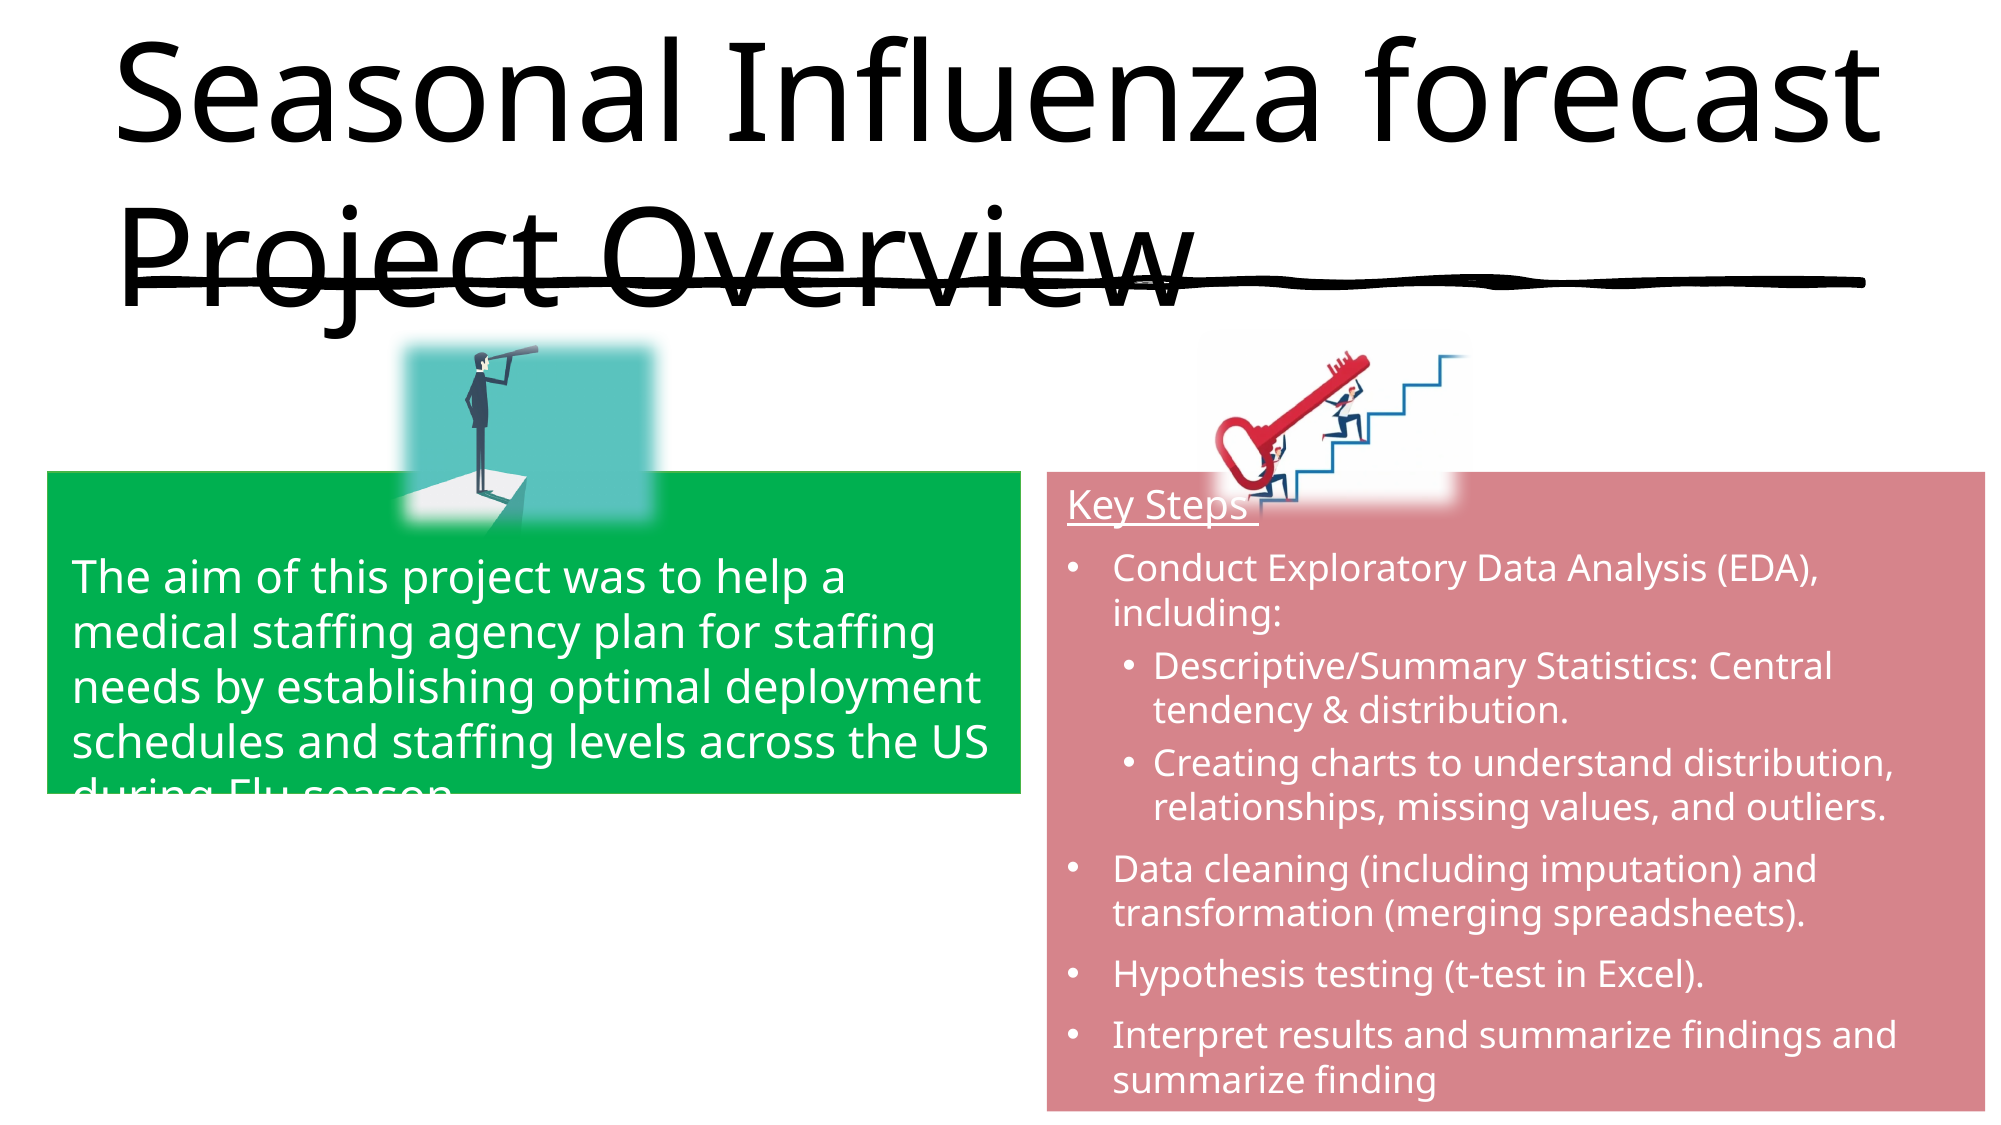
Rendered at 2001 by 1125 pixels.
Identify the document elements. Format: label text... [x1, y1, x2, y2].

text_box [673, 471, 1021, 539]
text_box The aim of this project was to help a medical staffing agency plan for staffing needs by establishing optimal deployment schedules and staffing levels across the US during Flu season [56, 539, 1021, 830]
text_box [47, 471, 386, 794]
list Key Steps Conduct Exploratory Data Analysis (EDA), including: Descriptive/Summary Statistics: Central tendency & distribution. Creating charts to understand distribution, relationships, missing values, and outliers. Data cleaning (including imputation) and transformation (merging spreadsheets). Hypothesis testing (t-test in Excel). Interpret results and summarize findings and summarize finding [1046, 471, 1986, 1112]
picture [386, 328, 673, 540]
title Seasonal Influenza forecast Project Overview [97, 59, 1903, 278]
picture [1196, 328, 1474, 523]
